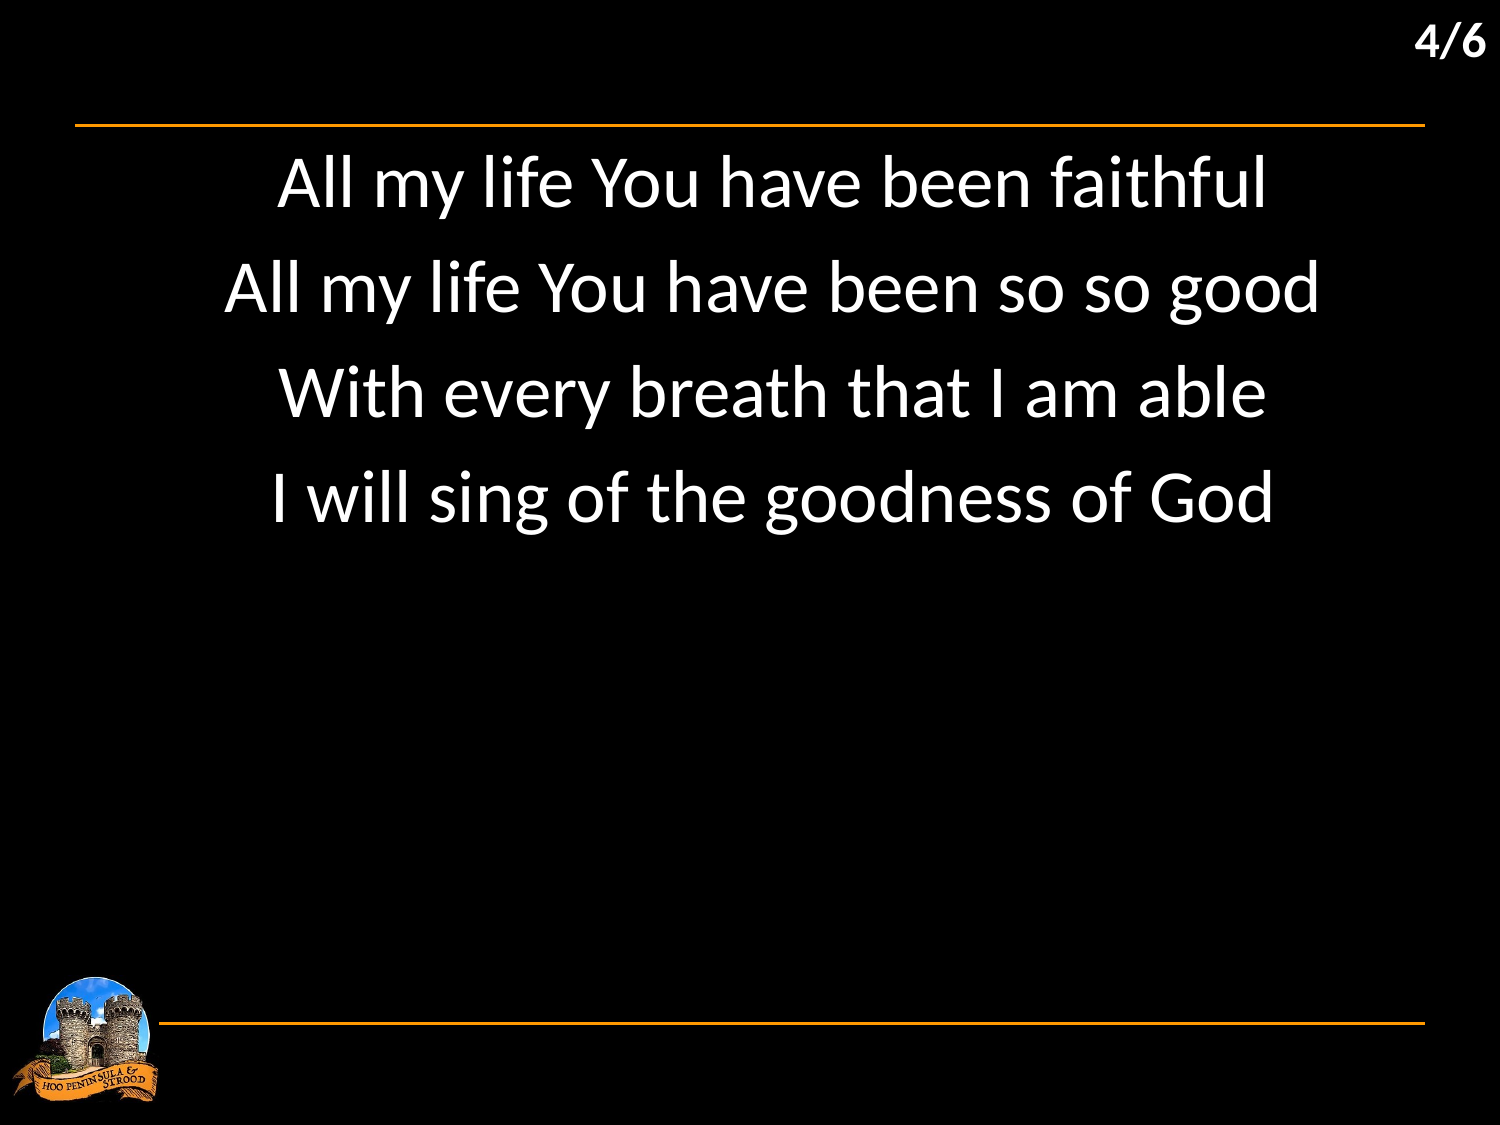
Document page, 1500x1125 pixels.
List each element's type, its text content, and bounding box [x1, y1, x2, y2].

subtitle All my life You have been faithful All my life You have been so so good With every breath that I am able I will sing of the goodness of God [64, 125, 1483, 1125]
text_box 4/6 [1399, 0, 1500, 75]
picture [11, 975, 64, 1103]
